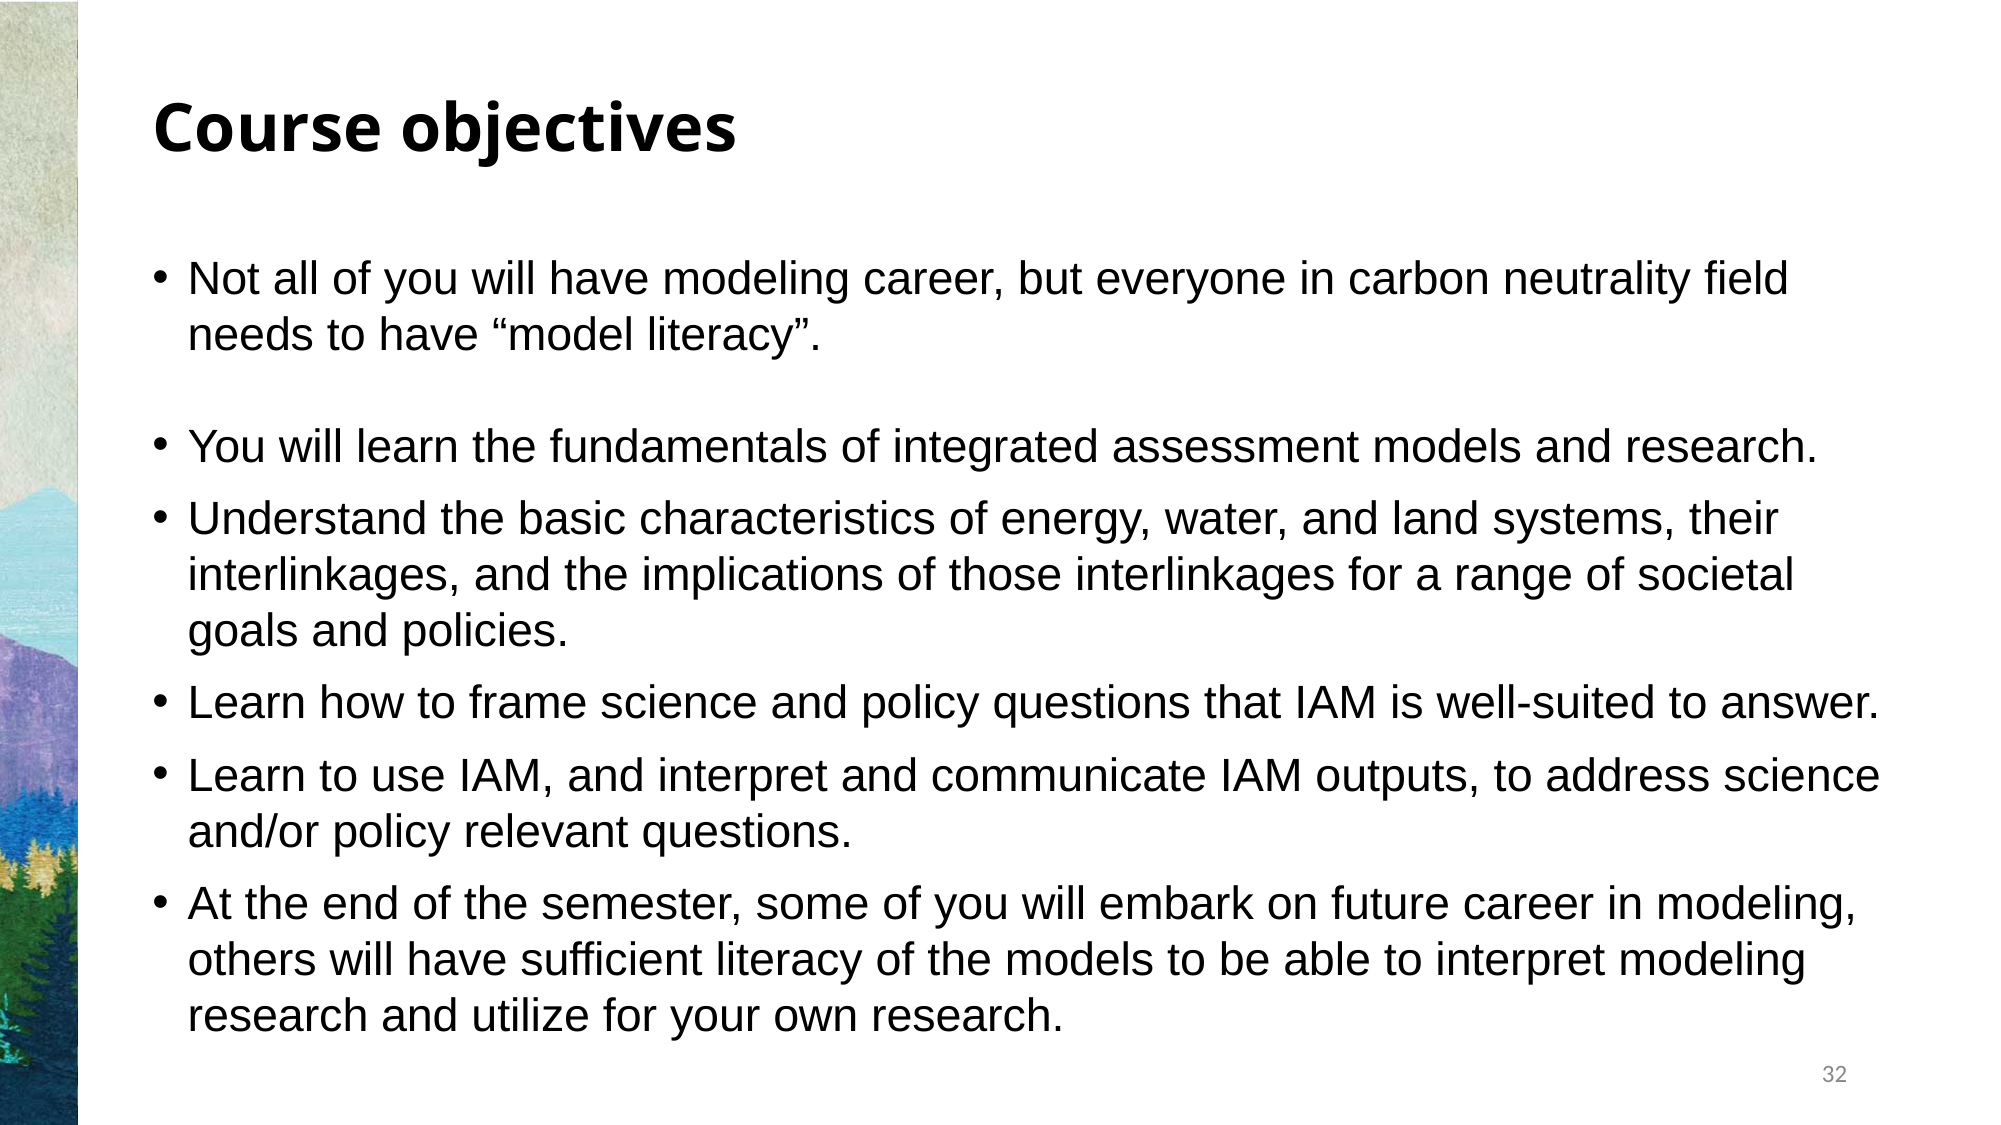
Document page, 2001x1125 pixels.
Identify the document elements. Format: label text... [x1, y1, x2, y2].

list Not all of you will have modeling career, but everyone in carbon neutrality field needs to have “model literacy”. You will learn the fundamentals of integrated assessment models and research. Understand the basic characteristics of energy, water, and land systems, their interlinkages, and the implications of those interlinkages for a range of societal goals and policies. Learn how to frame science and policy questions that IAM is well-suited to answer. Learn to use IAM, and interpret and communicate IAM outputs, to address science and/or policy relevant questions. At the end of the semester, some of you will embark on future career in modeling, others will have sufficient literacy of the models to be able to interpret modeling research and utilize for your own research. [137, 240, 1925, 1061]
title Course objectives [137, 42, 1925, 207]
picture [0, 0, 78, 1125]
